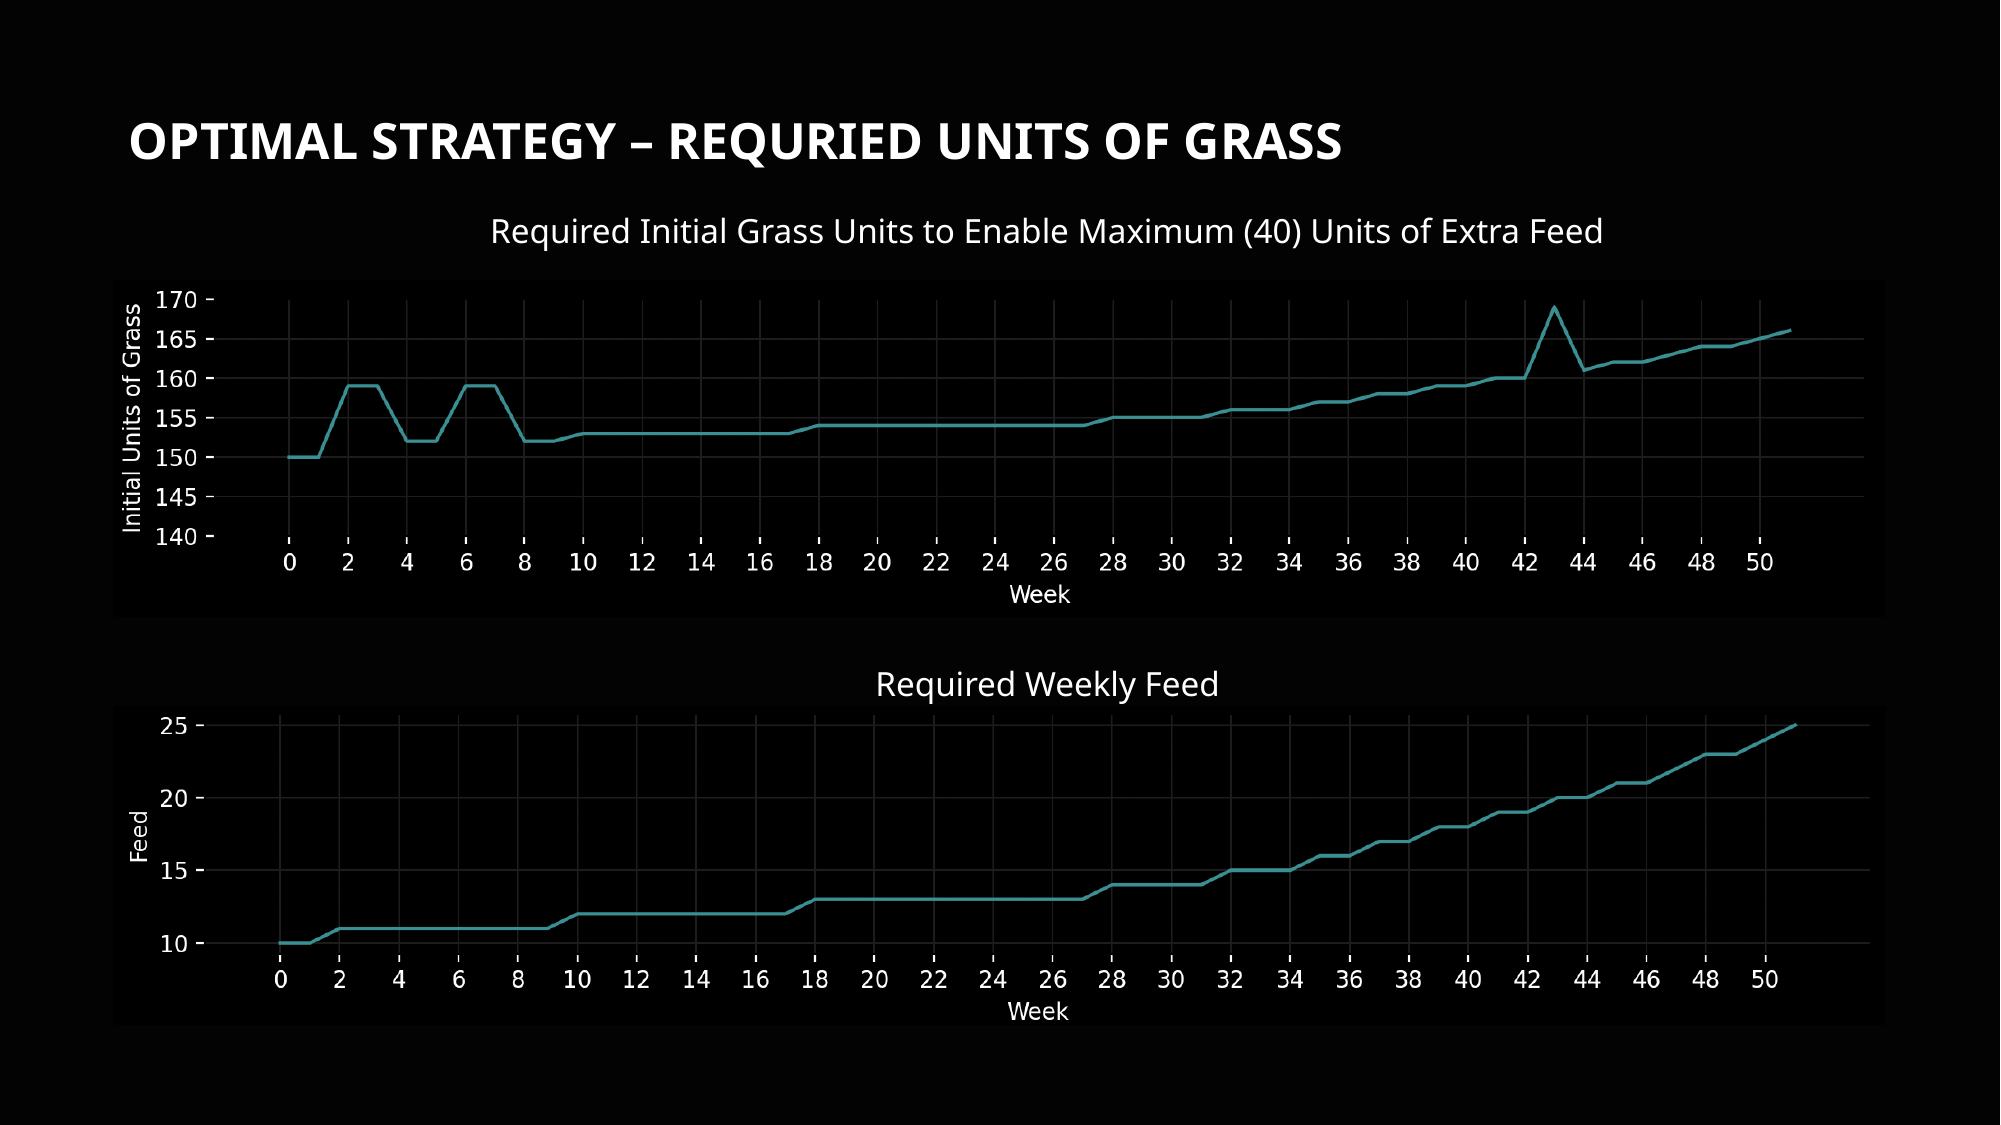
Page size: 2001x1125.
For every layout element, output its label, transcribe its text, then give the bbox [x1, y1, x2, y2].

text_box Required Initial Grass Units to Enable Maximum (40) Units of Extra Feed [268, 207, 1828, 279]
list Required Weekly Feed [268, 659, 1828, 705]
title OPTIMAL STRATEGY – REQURIED UNITS OF GRASS [113, 84, 1886, 204]
picture [113, 279, 1887, 618]
picture [113, 705, 1887, 1026]
